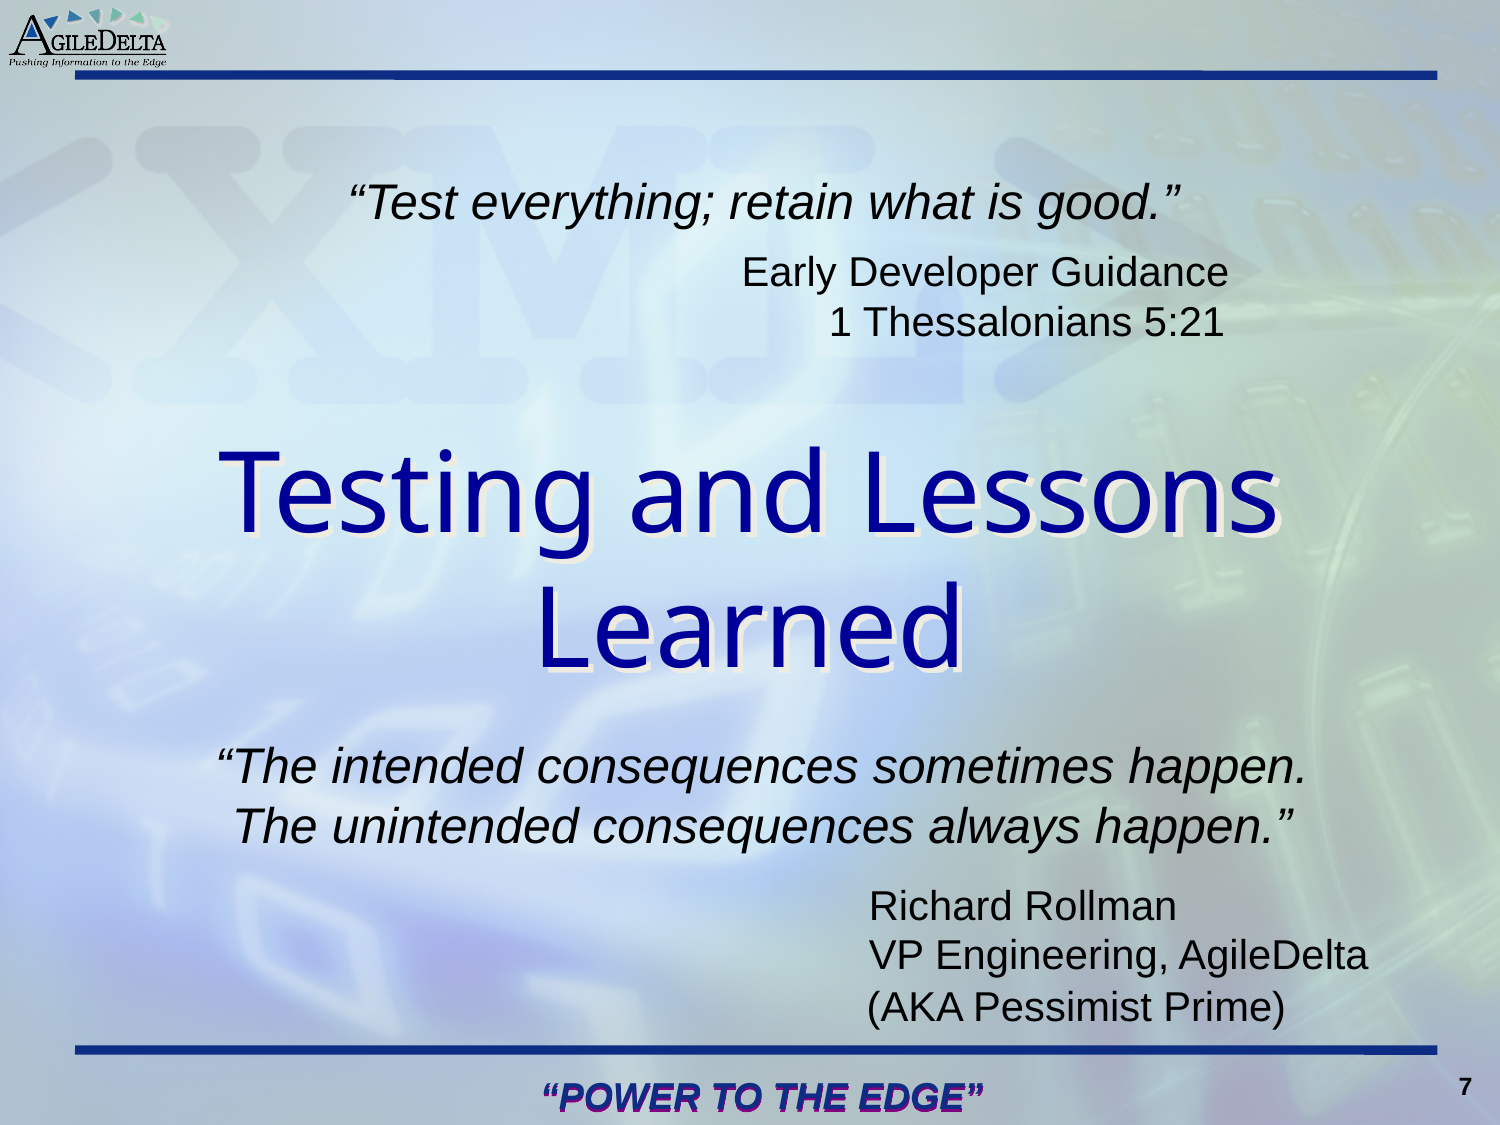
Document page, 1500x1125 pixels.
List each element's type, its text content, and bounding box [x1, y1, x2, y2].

text_box Early Developer Guidance [726, 237, 1245, 303]
text_box 1 Thessalonians 5:21 [814, 287, 1241, 353]
picture [0, 0, 1500, 1125]
text_box “POWER TO THE EDGE” [525, 1064, 999, 1124]
text_box (AKA Pessimist Prime) [851, 971, 1302, 1037]
slide_number 7 [1412, 1062, 1488, 1101]
text_box “The intended consequences sometimes happen. The unintended consequences always happen.” [200, 726, 1325, 861]
text_box Richard Rollman VP Engineering, AgileDelta [854, 870, 1385, 986]
text_box Testing and Lessons Learned [74, 412, 1425, 697]
text_box “Test everything; retain what is good.” [332, 162, 1195, 238]
text_box [662, 362, 1425, 412]
